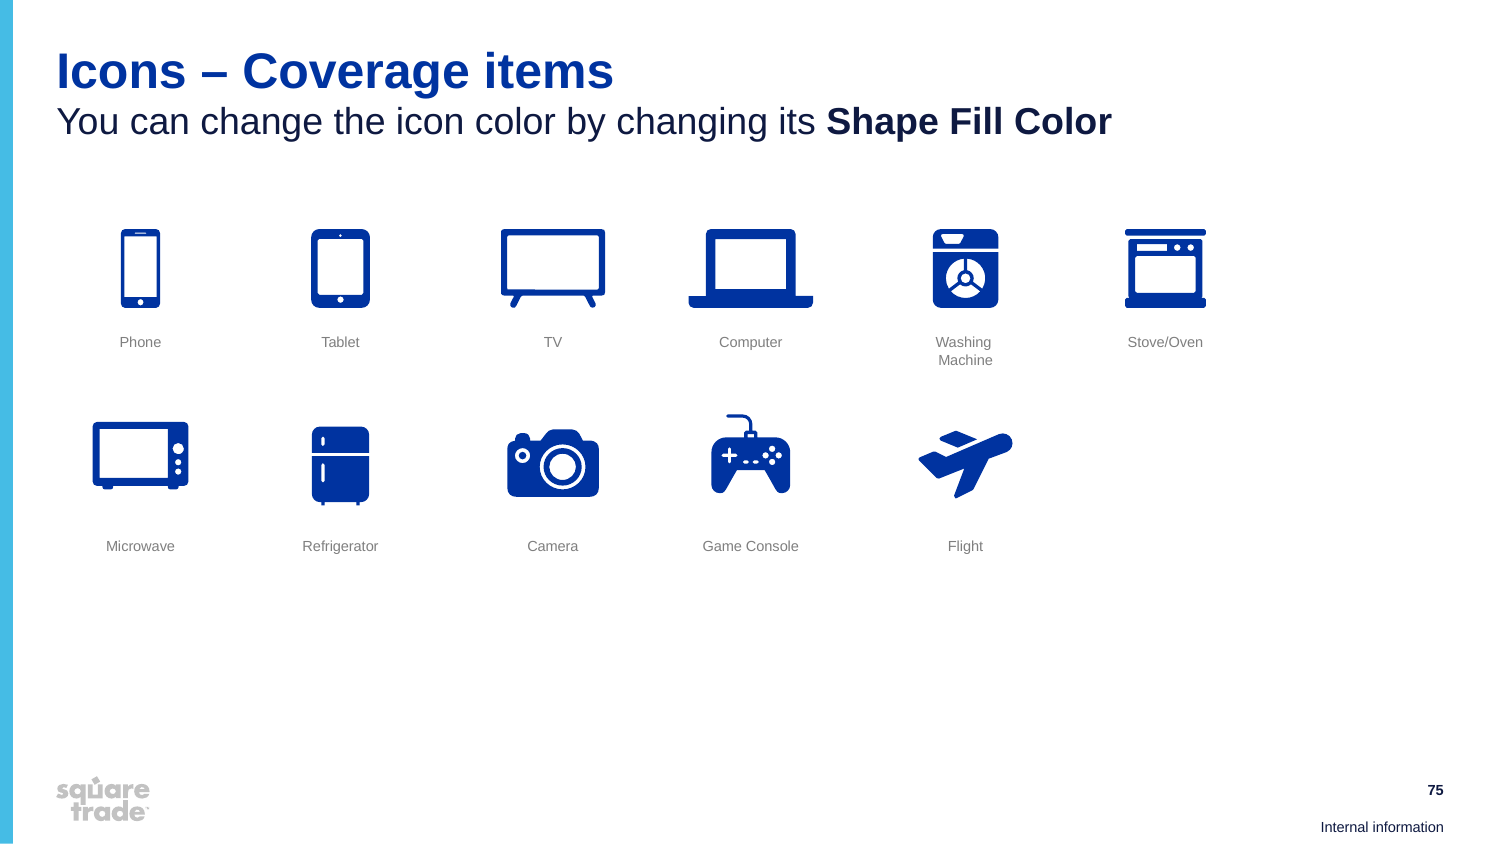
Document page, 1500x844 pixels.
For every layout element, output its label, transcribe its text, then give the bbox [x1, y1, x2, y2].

text_box [1125, 239, 1206, 308]
text_box [918, 433, 1013, 499]
text_box [932, 229, 999, 249]
title Icons – Coverage items [56, 45, 1444, 97]
text_box [711, 414, 791, 494]
text_box [939, 430, 978, 448]
text_box [311, 426, 370, 453]
text_box [501, 229, 606, 308]
text_box Refrigerator [273, 531, 408, 560]
text_box [311, 229, 370, 308]
text_box Camera [485, 531, 621, 560]
text_box [92, 421, 189, 490]
text_box TV [485, 327, 621, 356]
text_box Computer [683, 327, 819, 356]
text_box You can change the icon color by changing its Shape Fill Color [56, 97, 1444, 143]
text_box Tablet [273, 327, 408, 356]
text_box Game Console [683, 531, 819, 560]
text_box [507, 429, 599, 497]
text_box Stove/Oven [1098, 327, 1233, 356]
text_box Phone [72, 327, 208, 356]
slide_number 75 [1355, 776, 1444, 804]
text_box Microwave [72, 531, 208, 560]
text_box Washing Machine [898, 327, 1033, 374]
text_box [1125, 229, 1206, 236]
text_box Flight [898, 531, 1033, 560]
text_box [932, 252, 999, 308]
text_box [688, 229, 814, 308]
text_box [311, 456, 370, 506]
text_box [120, 229, 161, 308]
